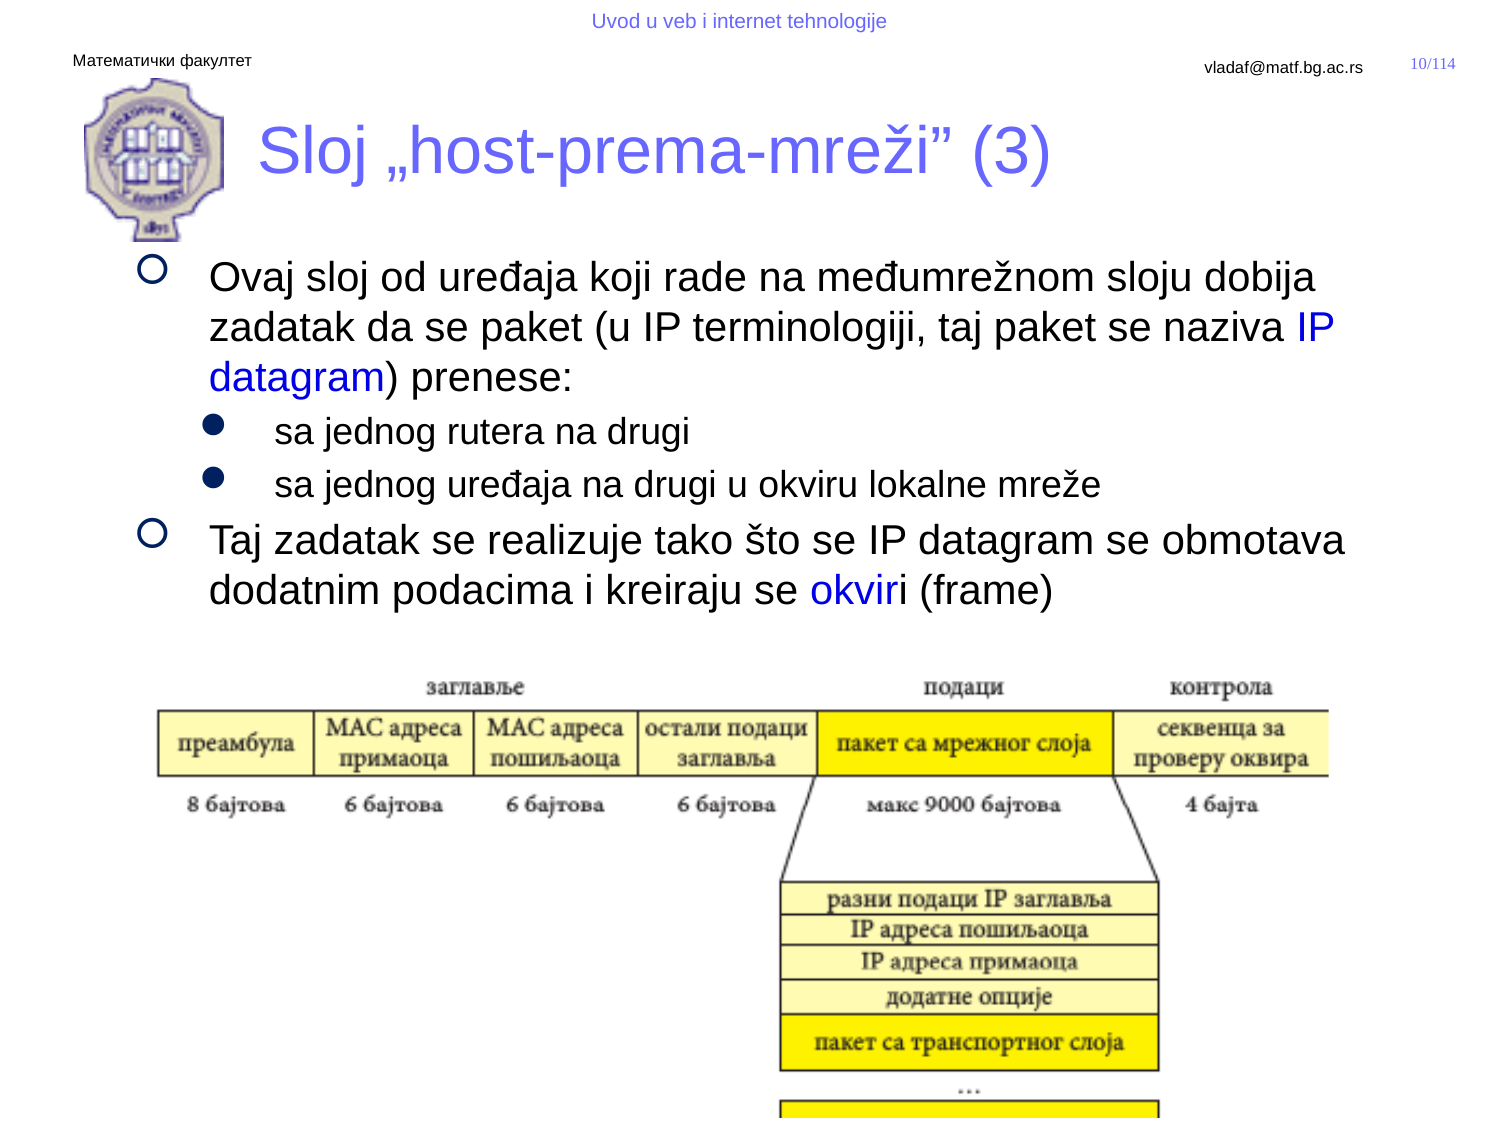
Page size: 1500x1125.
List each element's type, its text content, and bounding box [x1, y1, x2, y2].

title Sloj „host-prema-mreži” (3) [242, 53, 1388, 241]
picture [84, 78, 224, 242]
picture [147, 658, 1329, 1118]
list Ovaj sloj od uređaja koji rade na međumrežnom sloju dobija zadatak da se paket (u IP terminologiji, taj paket se naziva IP datagram) prenese: sa jednog rutera na drugi sa jednog uređaja na drugi u okviru lokalne mreže Taj zadatak se realizuje tako što se IP datagram se obmotava dodatnim podacima i kreiraju se okviri (frame) [53, 242, 1483, 598]
